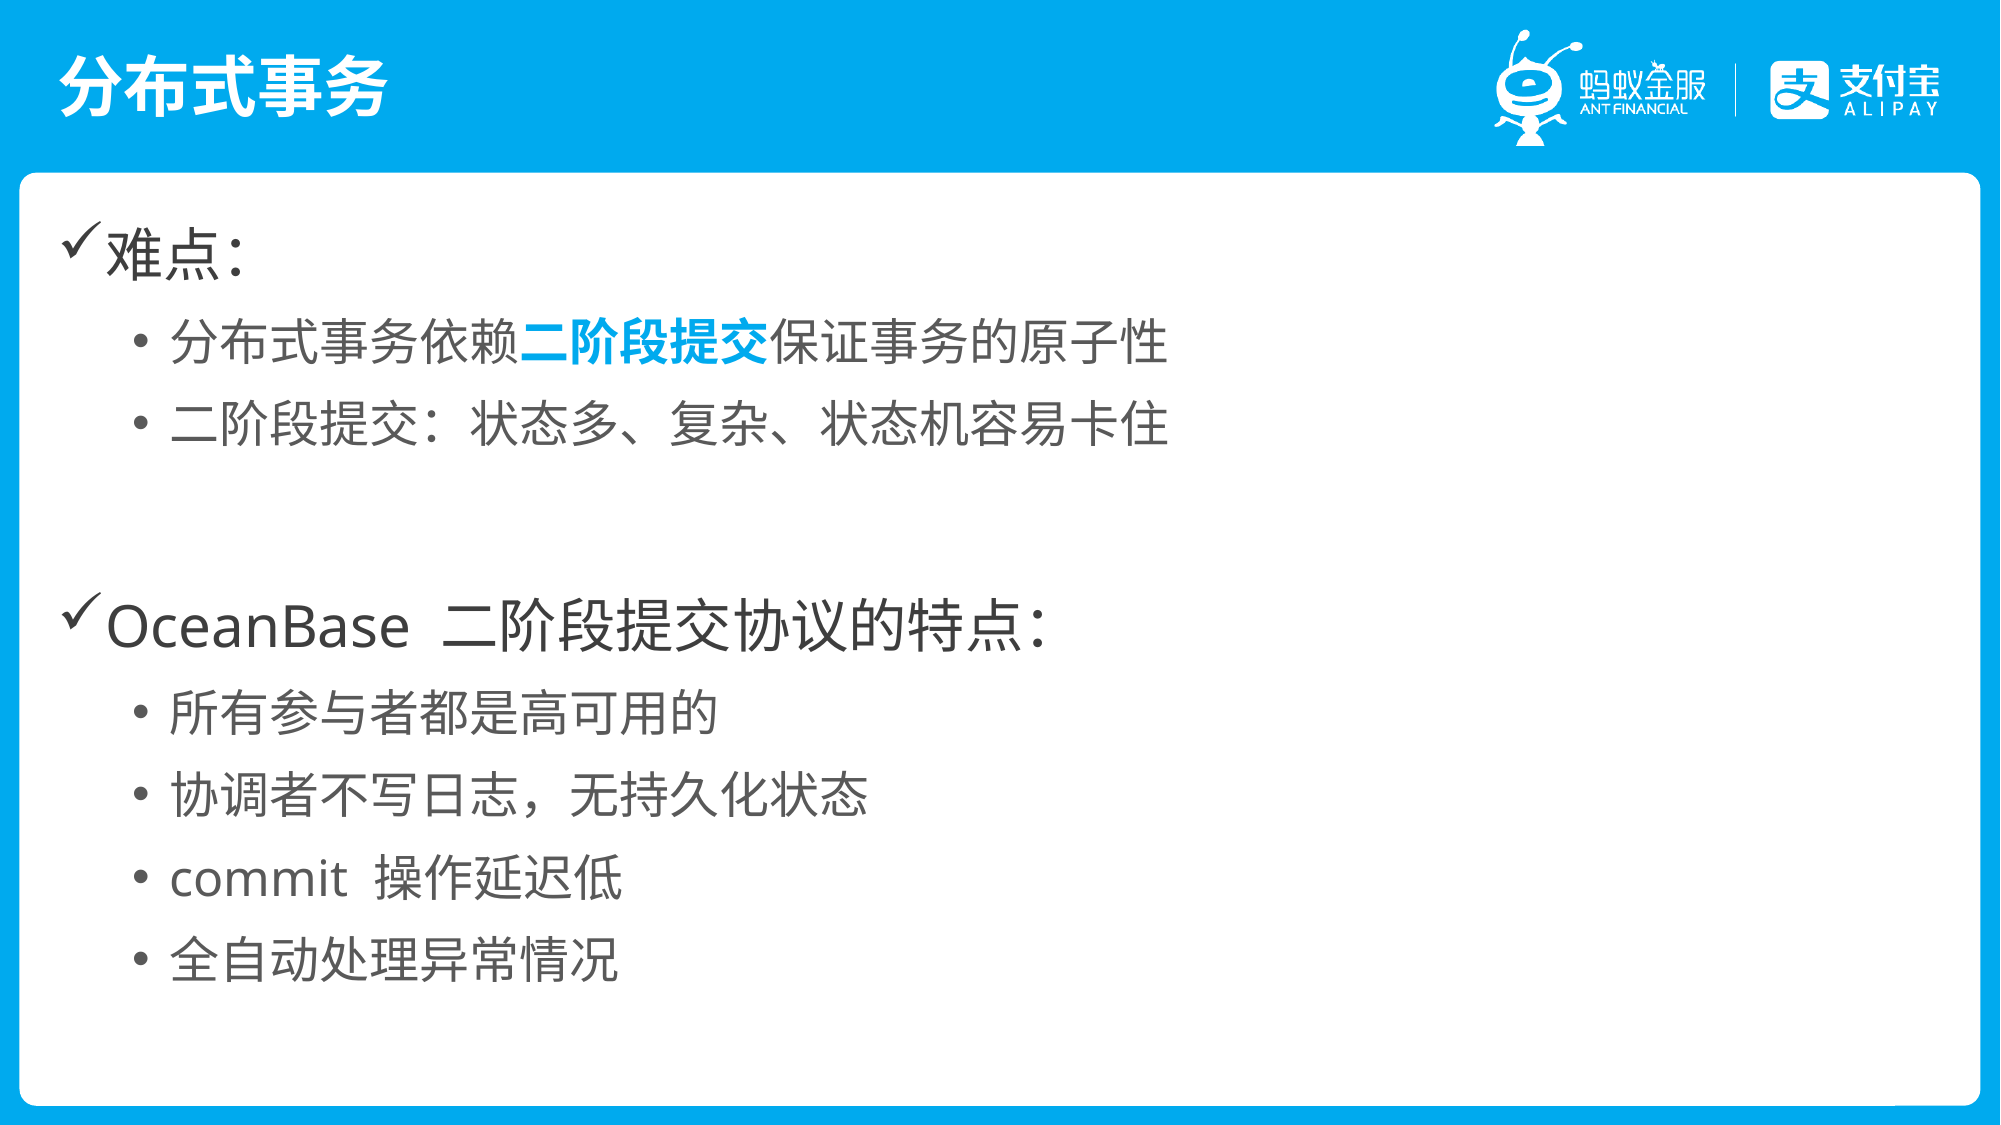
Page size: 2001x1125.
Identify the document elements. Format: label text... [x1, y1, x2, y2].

list 难点： 分布式事务依赖二阶段提交保证事务的原子性 二阶段提交：状态多、复杂、状态机容易卡住 OceanBase 二阶段提交协议的特点： 所有参与者都是高可用的 协调者不写日志，无持久化状态 commit 操作延迟低 全自动处理异常情况 [42, 196, 1957, 1083]
title 分布式事务 [42, 45, 1768, 135]
